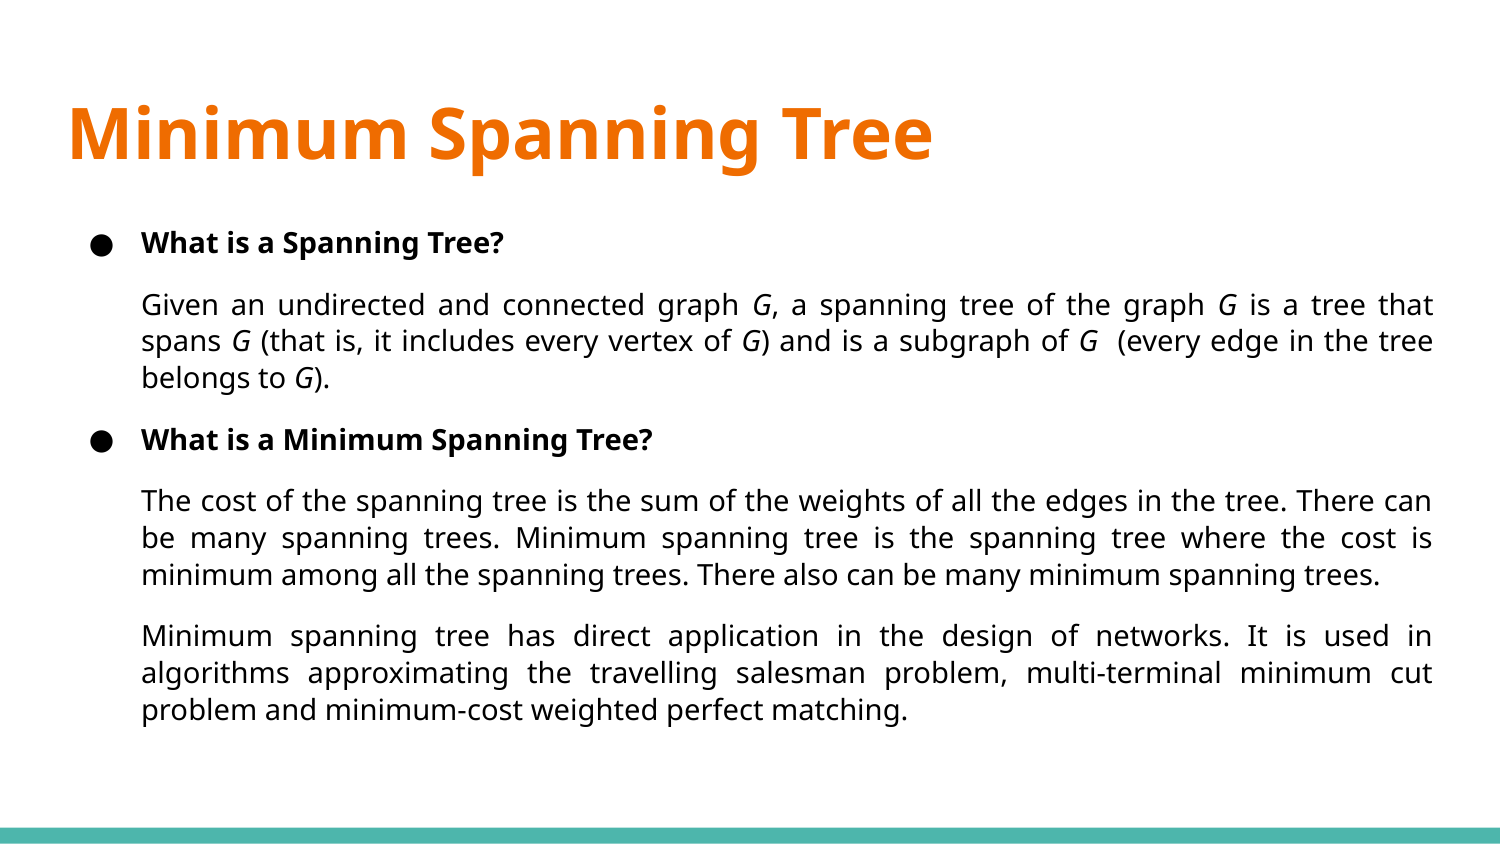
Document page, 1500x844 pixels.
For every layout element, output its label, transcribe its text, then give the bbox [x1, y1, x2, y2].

title Minimum Spanning Tree [51, 72, 1449, 189]
list What is a Spanning Tree? Given an undirected and connected graph G, a spanning tree of the graph G is a tree that spans G (that is, it includes every vertex of G) and is a subgraph of G (every edge in the tree belongs to G). What is a Minimum Spanning Tree? The cost of the spanning tree is the sum of the weights of all the edges in the tree. There can be many spanning trees. Minimum spanning tree is the spanning tree where the cost is minimum among all the spanning trees. There also can be many minimum spanning trees. Minimum spanning tree has direct application in the design of networks. It is used in algorithms approximating the travelling salesman problem, multi-terminal minimum cut problem and minimum-cost weighted perfect matching. [51, 207, 1449, 750]
